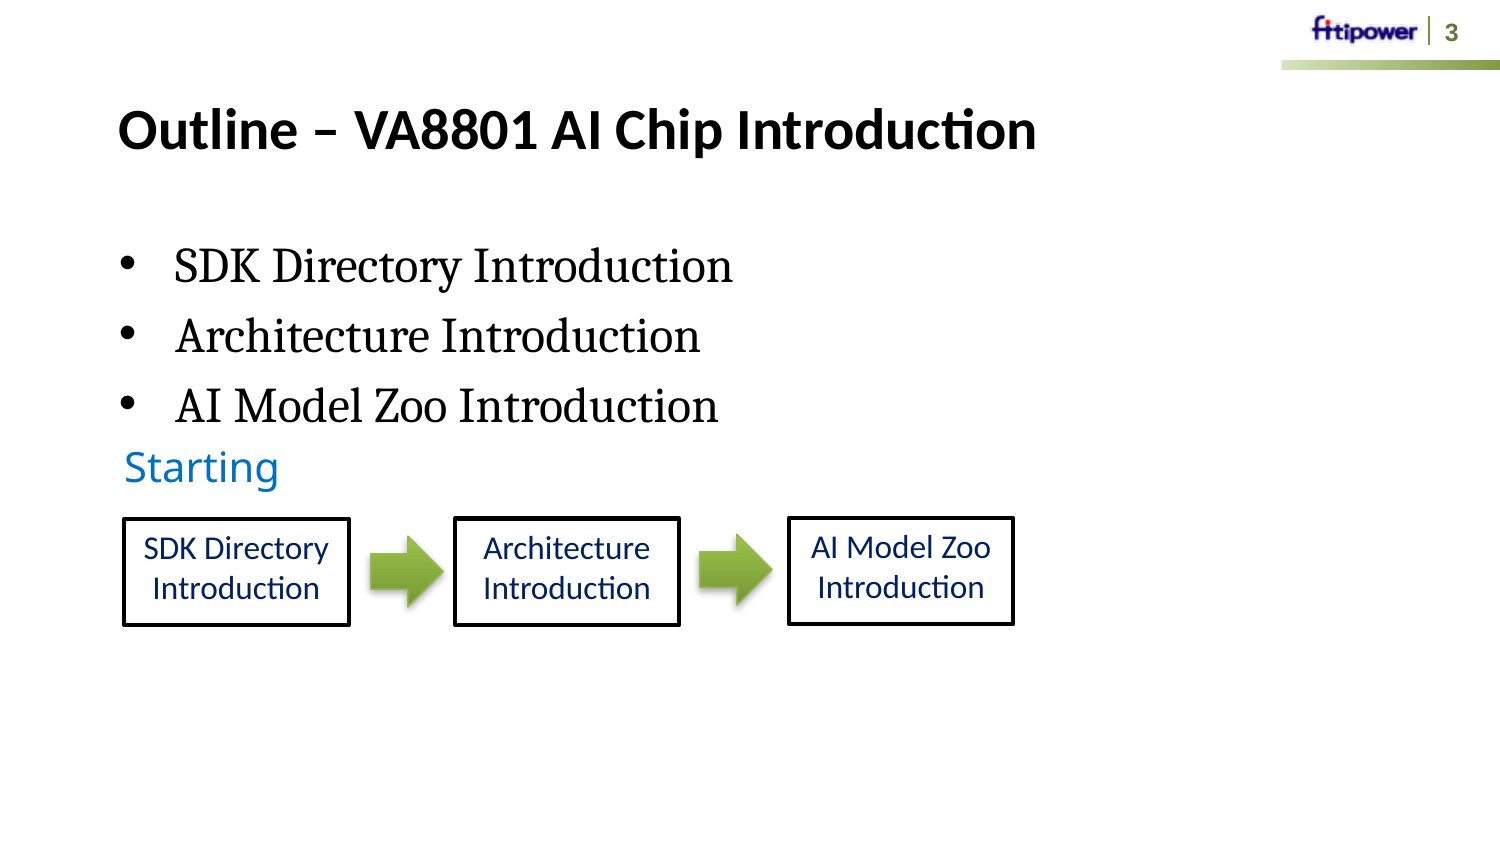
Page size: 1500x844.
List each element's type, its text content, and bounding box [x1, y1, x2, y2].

picture [1304, 9, 1427, 49]
text_box [370, 535, 444, 608]
text_box Starting [109, 433, 296, 499]
title Outline – VA8801 AI Chip Introduction [103, 45, 1398, 208]
text_box [699, 533, 773, 606]
list SDK Directory Introduction Architecture Introduction AI Model Zoo Introduction [103, 225, 1398, 761]
text_box SDK Directory Introduction [122, 517, 351, 627]
text_box AI Model Zoo Introduction [787, 516, 1015, 626]
text_box Architecture Introduction [453, 516, 681, 627]
slide_number 3 [1429, 16, 1497, 47]
